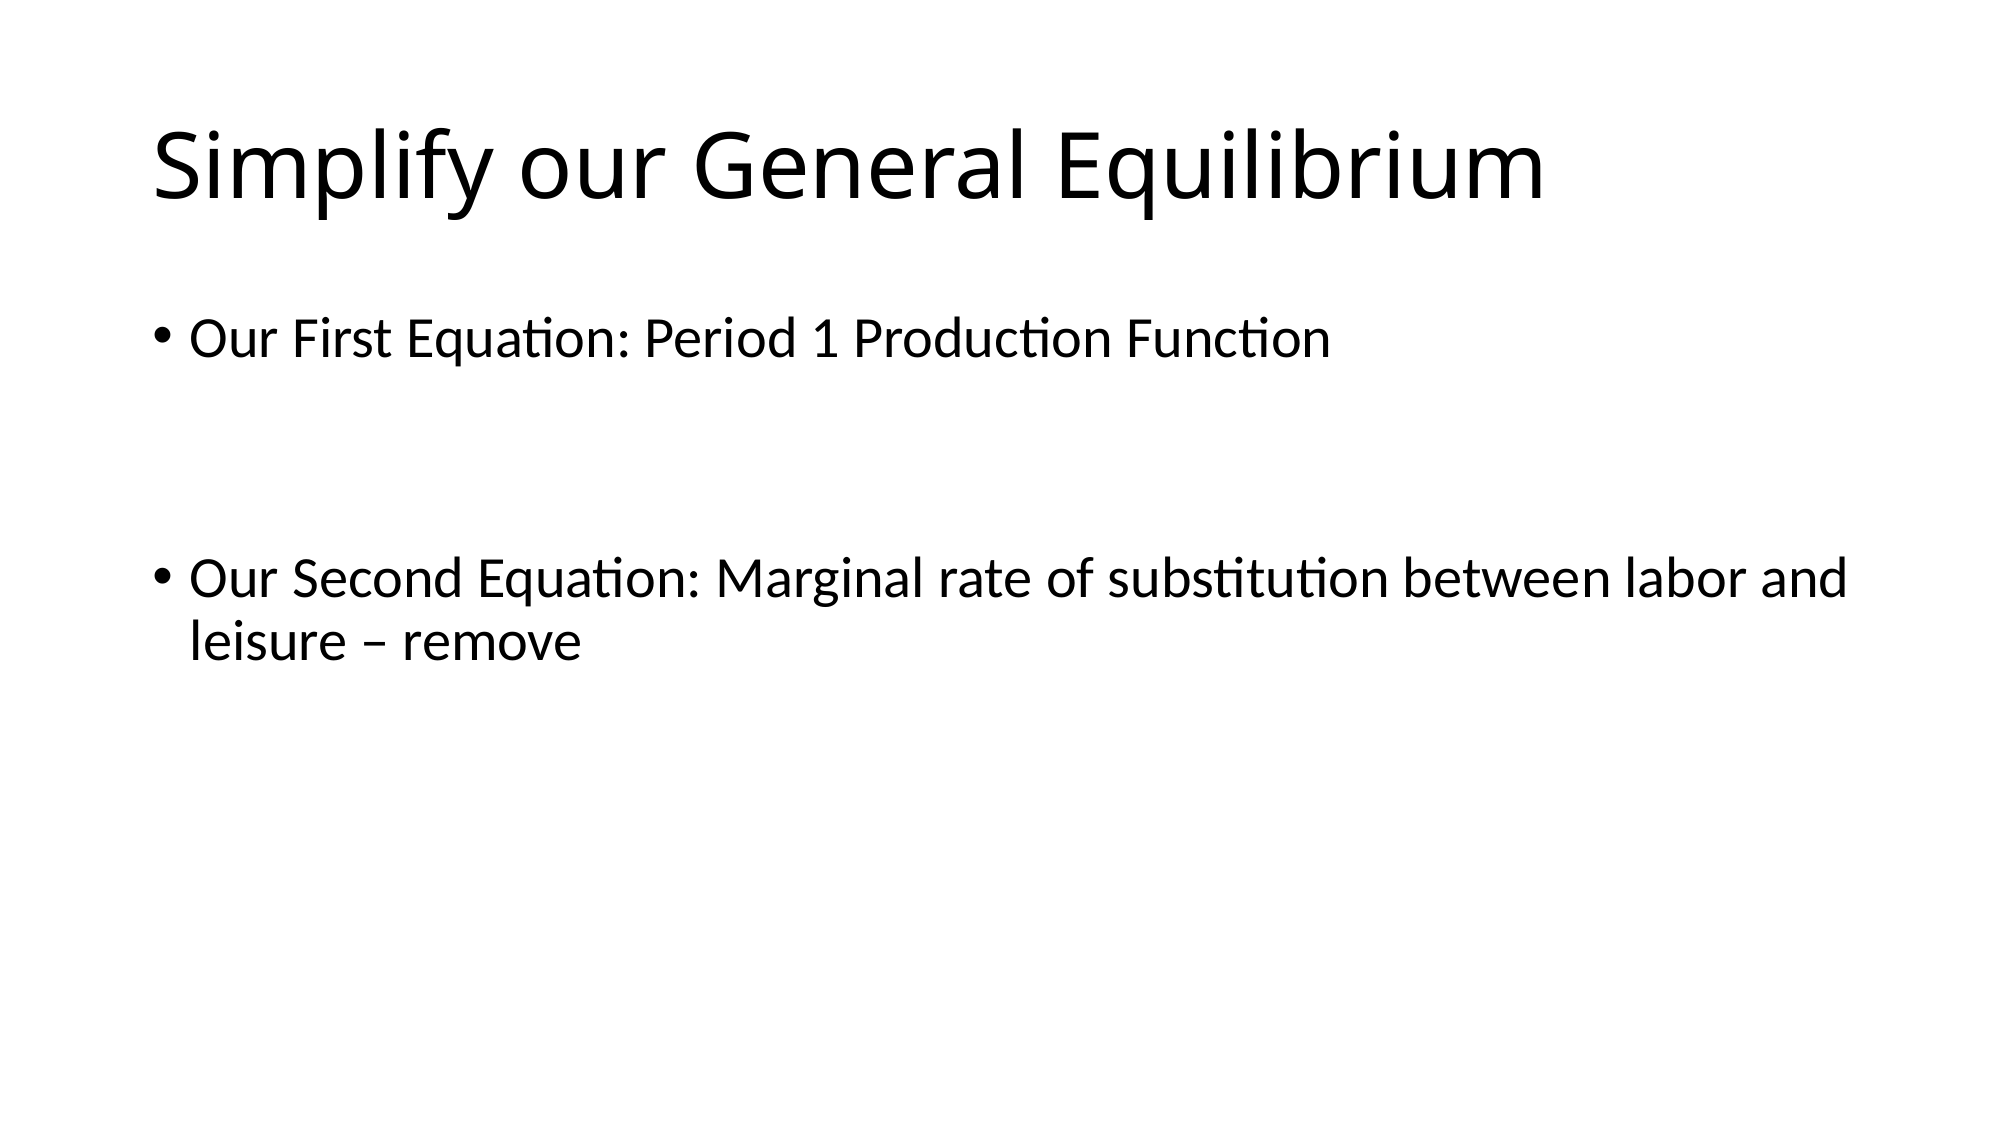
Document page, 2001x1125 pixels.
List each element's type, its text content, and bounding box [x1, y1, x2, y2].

title Simplify our General Equilibrium [137, 59, 1863, 278]
